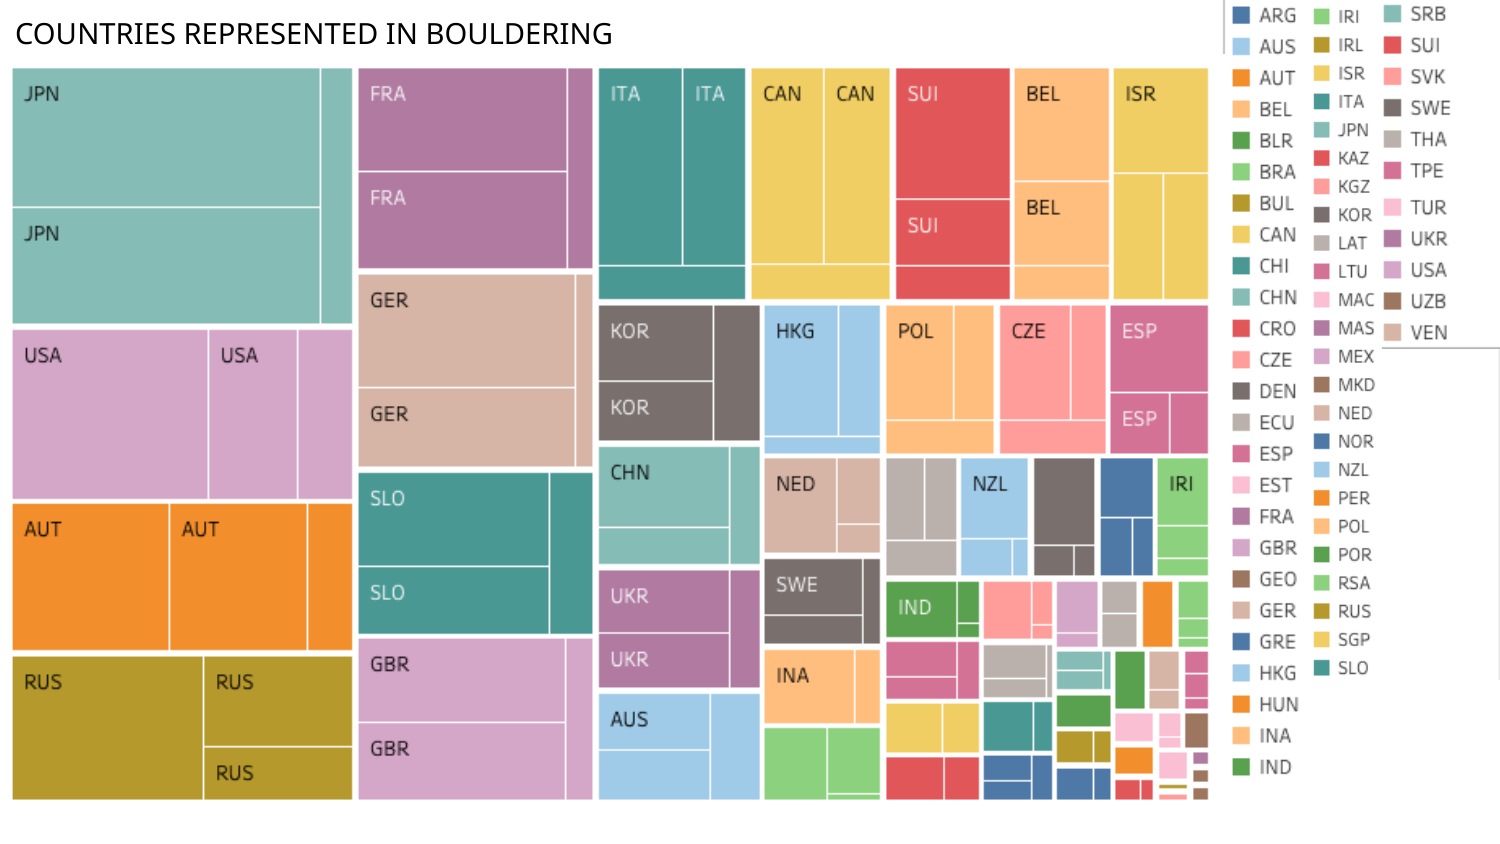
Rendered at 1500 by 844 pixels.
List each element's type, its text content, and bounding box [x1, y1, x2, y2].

picture [0, 0, 1500, 822]
text_box COUNTRIES REPRESENTED IN BOULDERING [0, 0, 893, 53]
